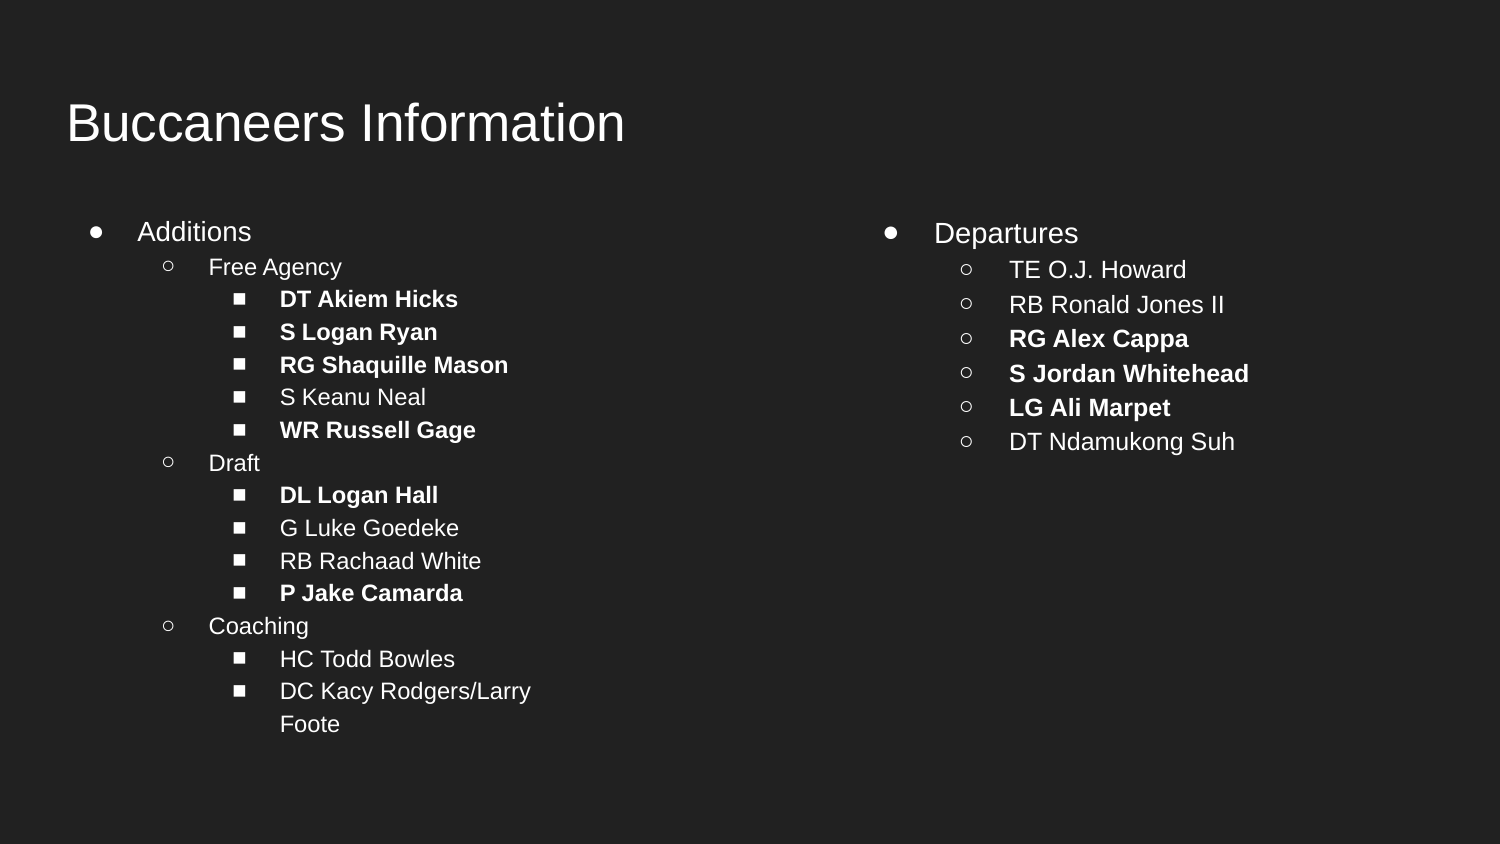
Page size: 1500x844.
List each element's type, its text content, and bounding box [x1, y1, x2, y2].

list Additions Free Agency DT Akiem Hicks S Logan Ryan RG Shaquille Mason S Keanu Neal WR Russell Gage Draft DL Logan Hall G Luke Goedeke RB Rachaad White P Jake Camarda Coaching HC Todd Bowles DC Kacy Rodgers/Larry Foote [51, 193, 602, 755]
title Buccaneers Information [51, 72, 1449, 167]
text_box Departures TE O.J. Howard RB Ronald Jones II RG Alex Cappa S Jordan Whitehead LG Ali Marpet DT Ndamukong Suh [844, 193, 1337, 755]
